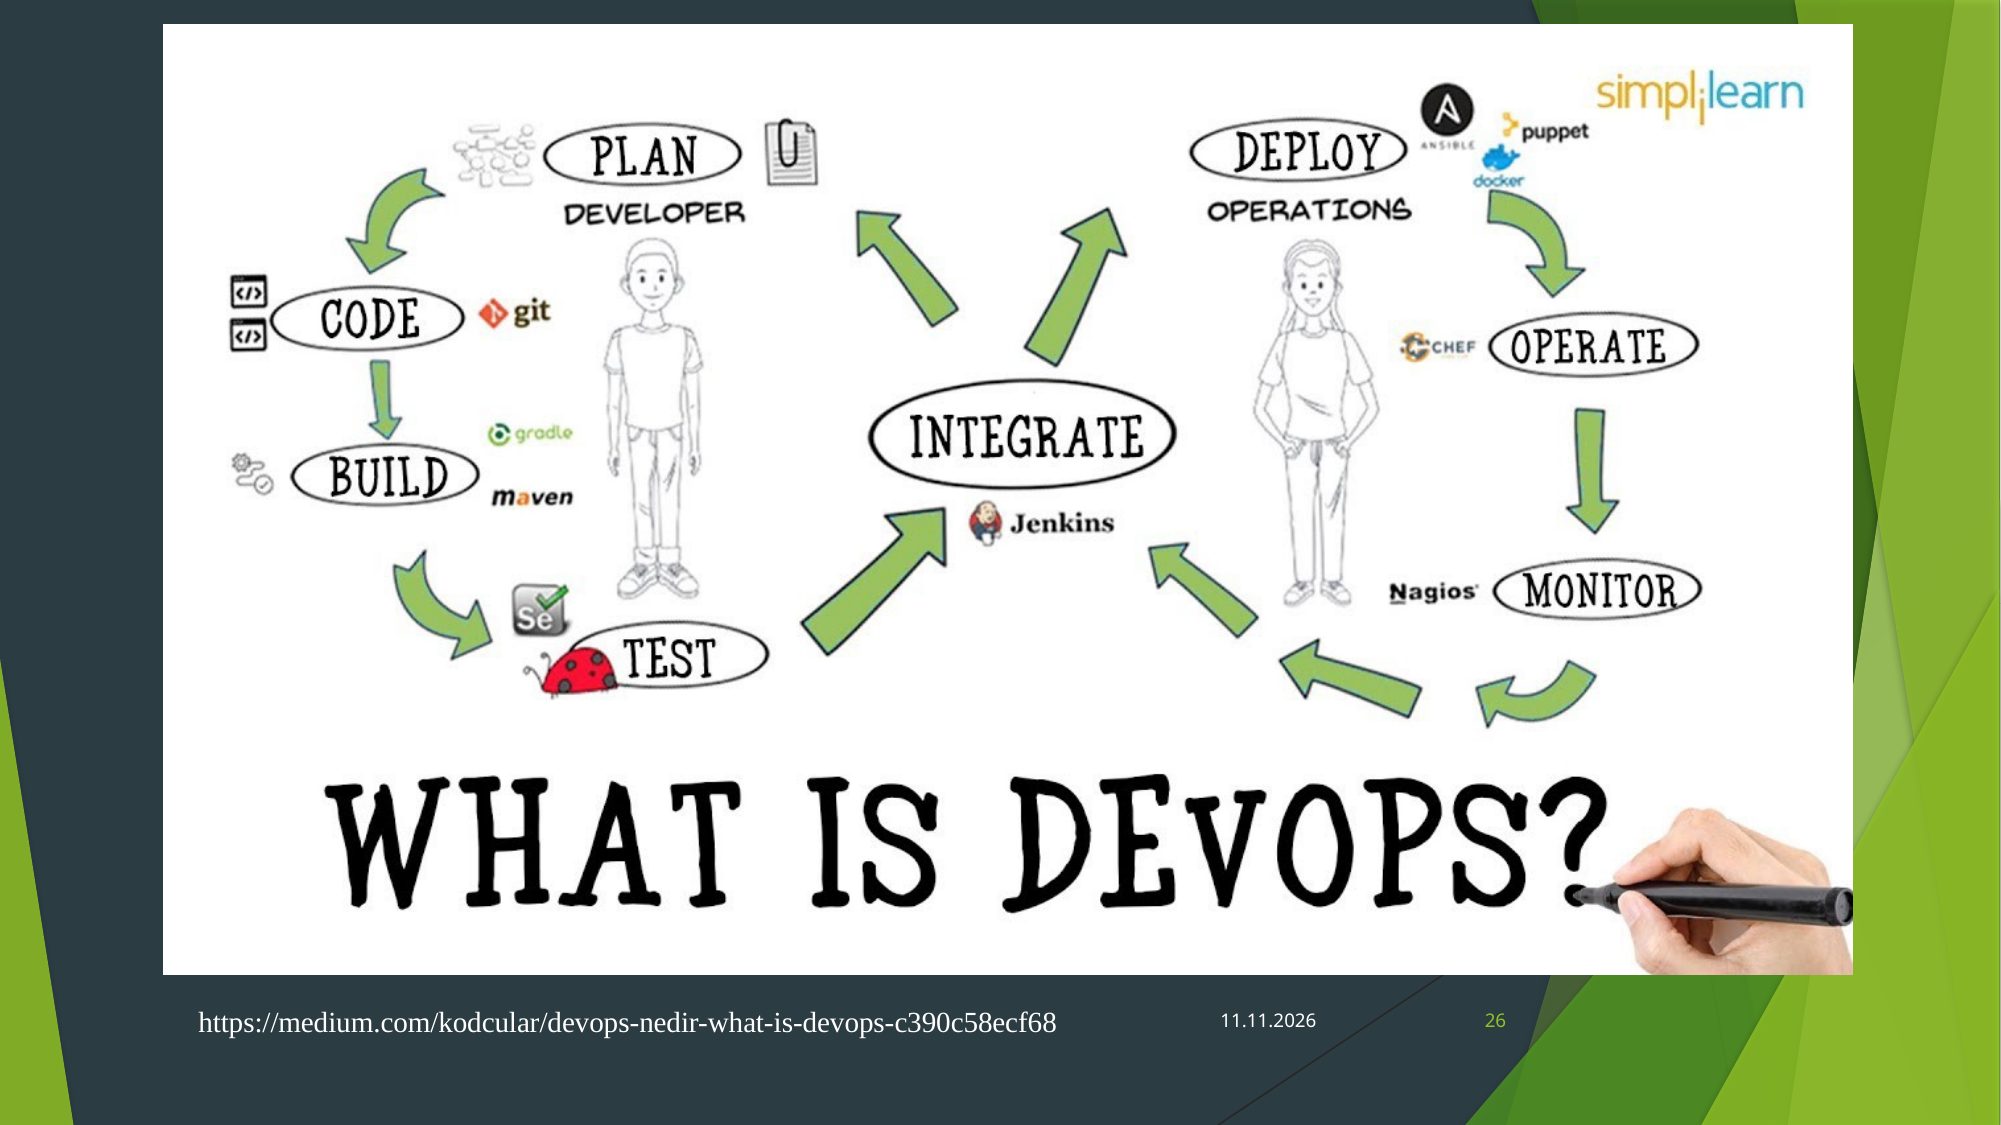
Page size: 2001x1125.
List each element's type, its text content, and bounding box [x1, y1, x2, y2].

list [163, 24, 1853, 976]
slide_number 26 [1409, 991, 1522, 1051]
footer https://medium.com/kodcular/devops-nedir-what-is-devops-c390c58ecf68 [111, 991, 1145, 1051]
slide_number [1181, 991, 1332, 1051]
